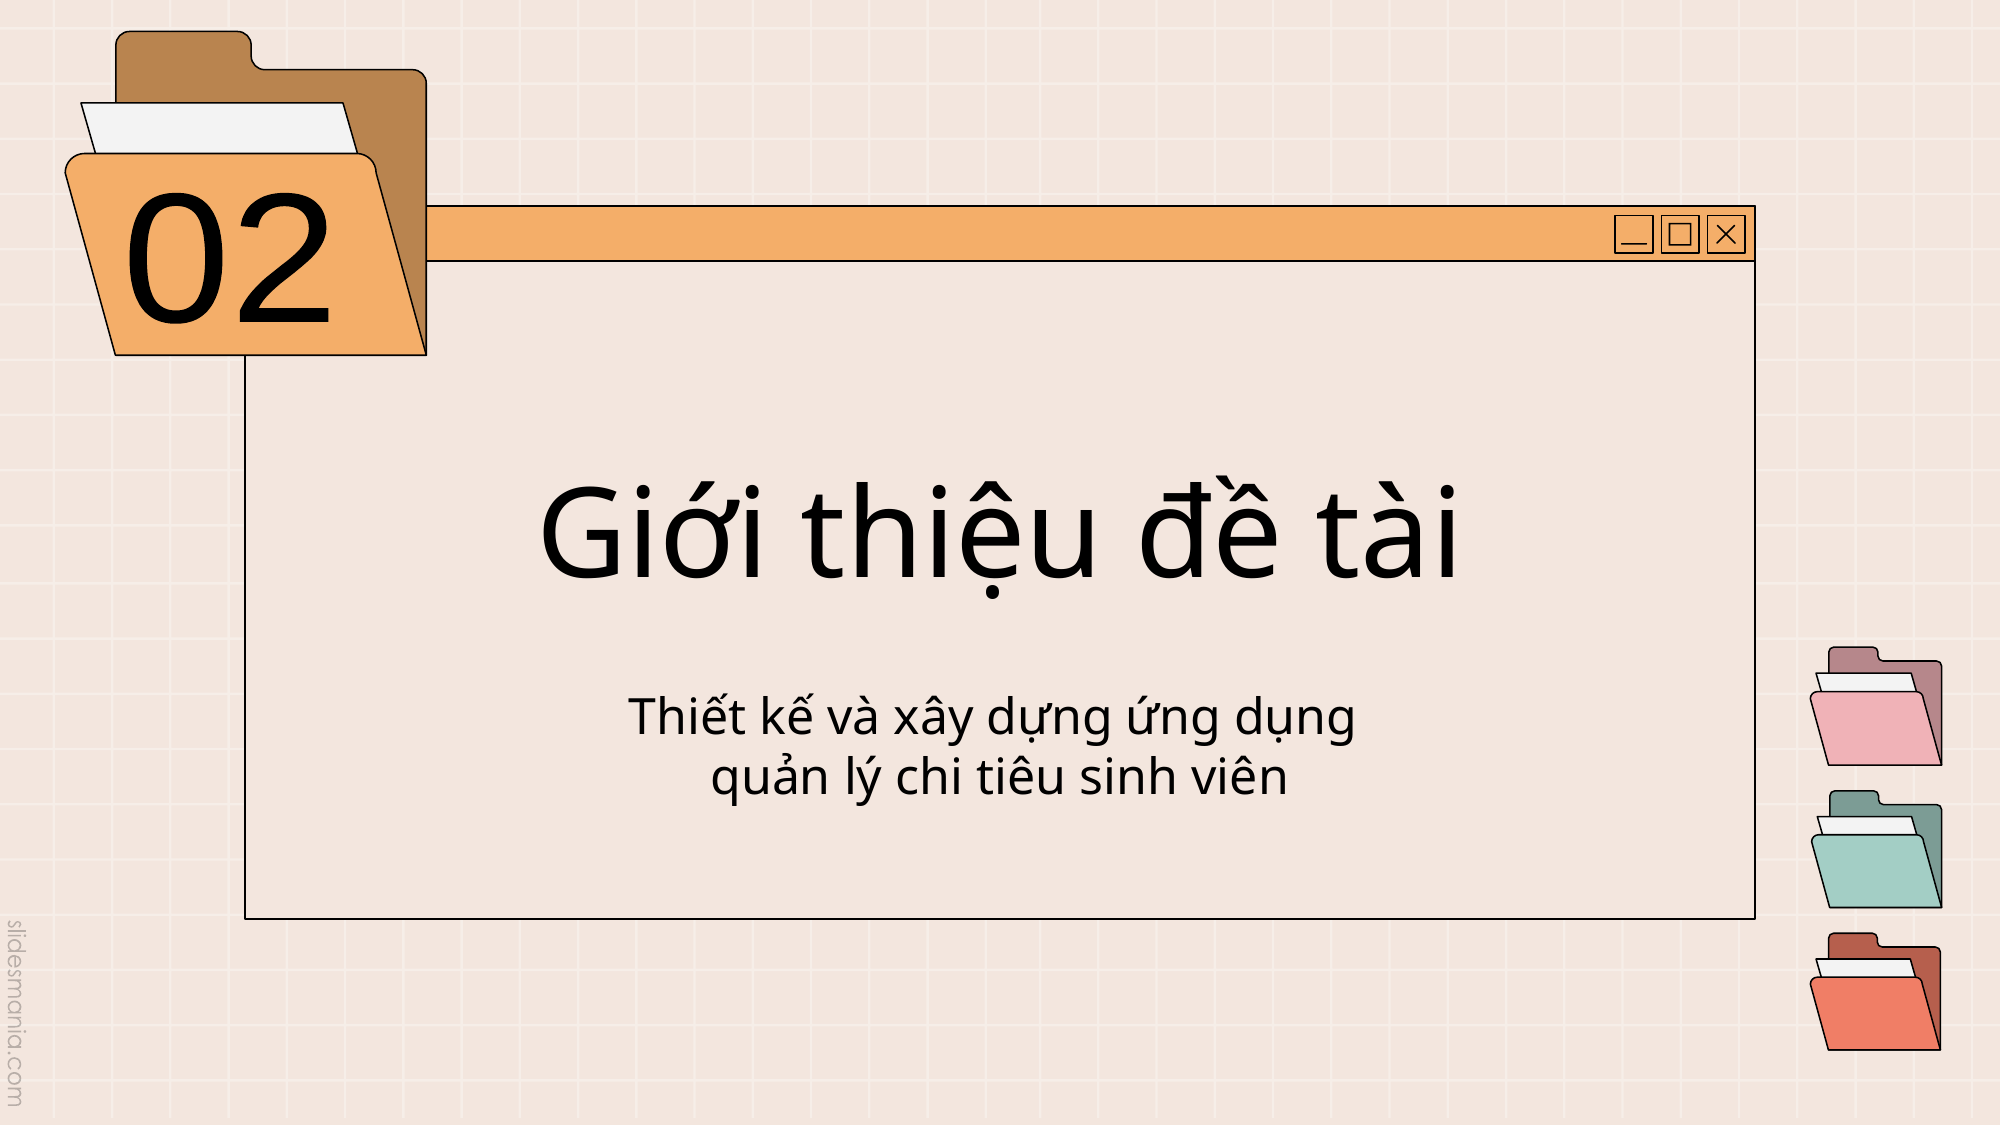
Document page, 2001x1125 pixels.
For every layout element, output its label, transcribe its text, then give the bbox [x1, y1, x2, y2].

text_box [64, 30, 426, 355]
text_box Thiết kế và xây dựng ứng dụng quản lý chi tiêu sinh viên [442, 679, 1557, 810]
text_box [1614, 215, 1746, 254]
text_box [1809, 646, 1942, 766]
text_box [431, 206, 1755, 262]
title Giới thiệu đề tài [393, 358, 1607, 698]
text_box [1811, 790, 1942, 908]
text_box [1809, 932, 1941, 1050]
